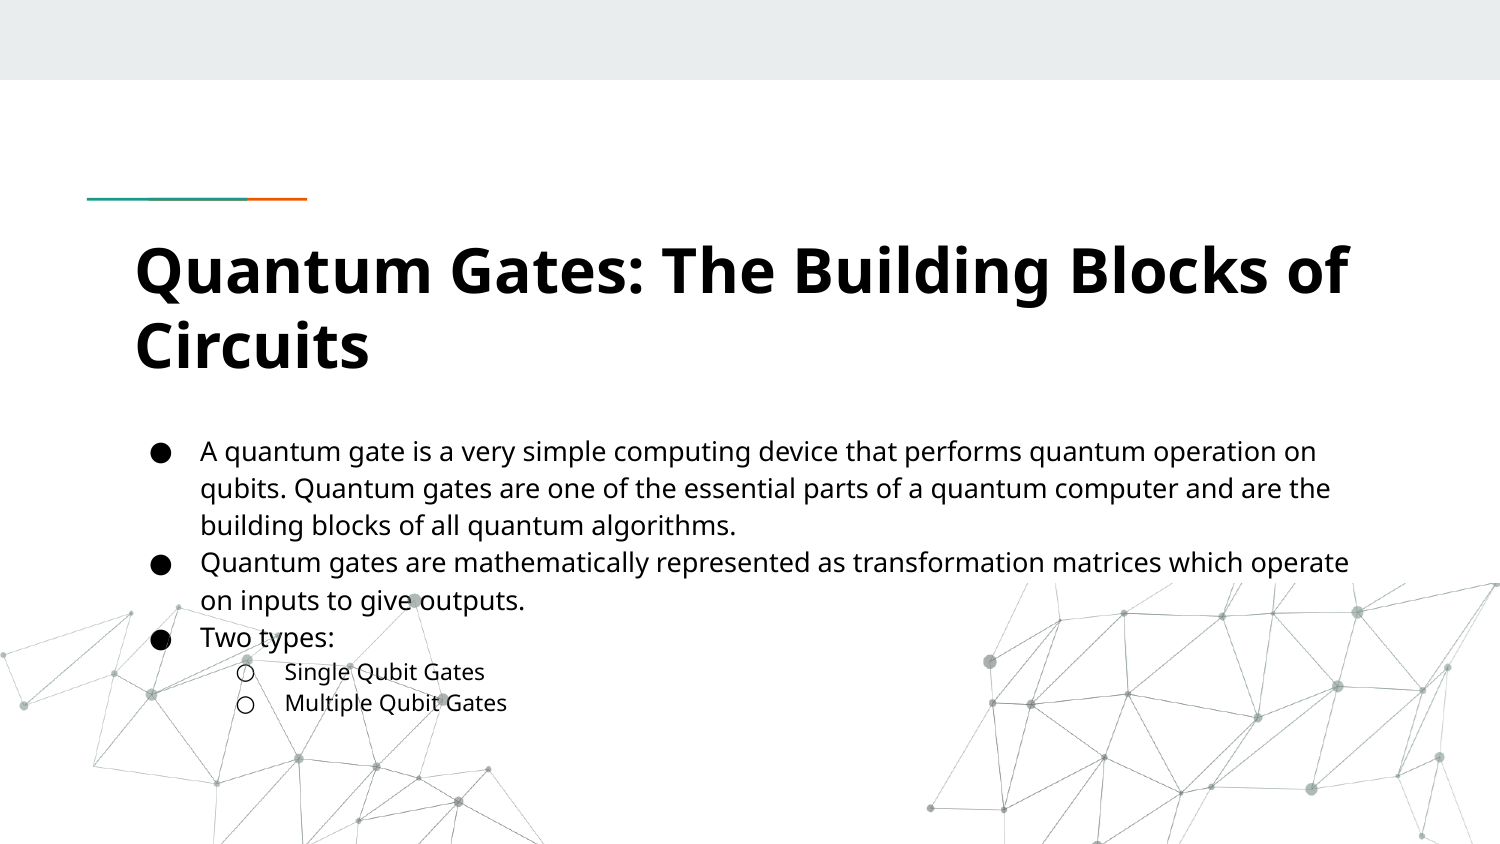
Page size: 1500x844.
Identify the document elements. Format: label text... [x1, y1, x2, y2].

list A quantum gate is a very simple computing device that performs quantum operation on qubits. Quantum gates are one of the essential parts of a quantum computer and are the building blocks of all quantum algorithms. Quantum gates are mathematically represented as transformation matrices which operate on inputs to give outputs. Two types: Single Qubit Gates Multiple Qubit Gates [119, 414, 1381, 582]
picture [0, 583, 1500, 844]
title Quantum Gates: The Building Blocks of Circuits [119, 216, 1381, 305]
